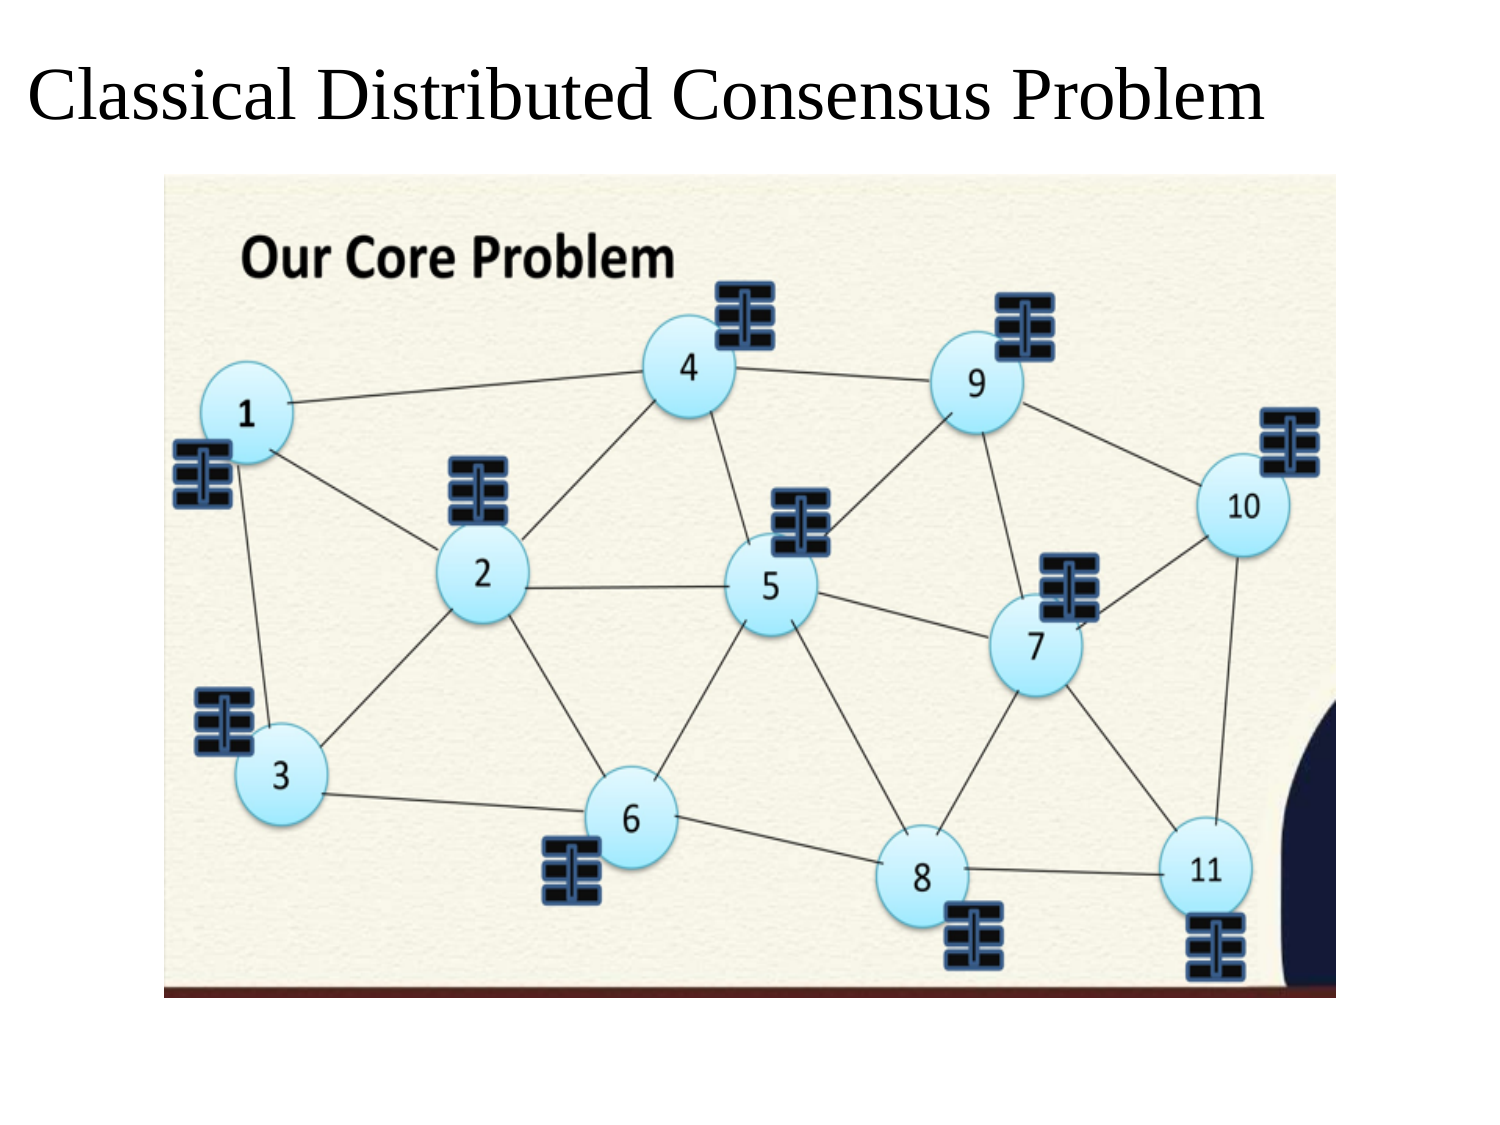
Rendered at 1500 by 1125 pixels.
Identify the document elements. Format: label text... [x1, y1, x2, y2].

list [164, 174, 1336, 999]
text_box Classical Distributed Consensus Problem [12, 37, 1388, 143]
